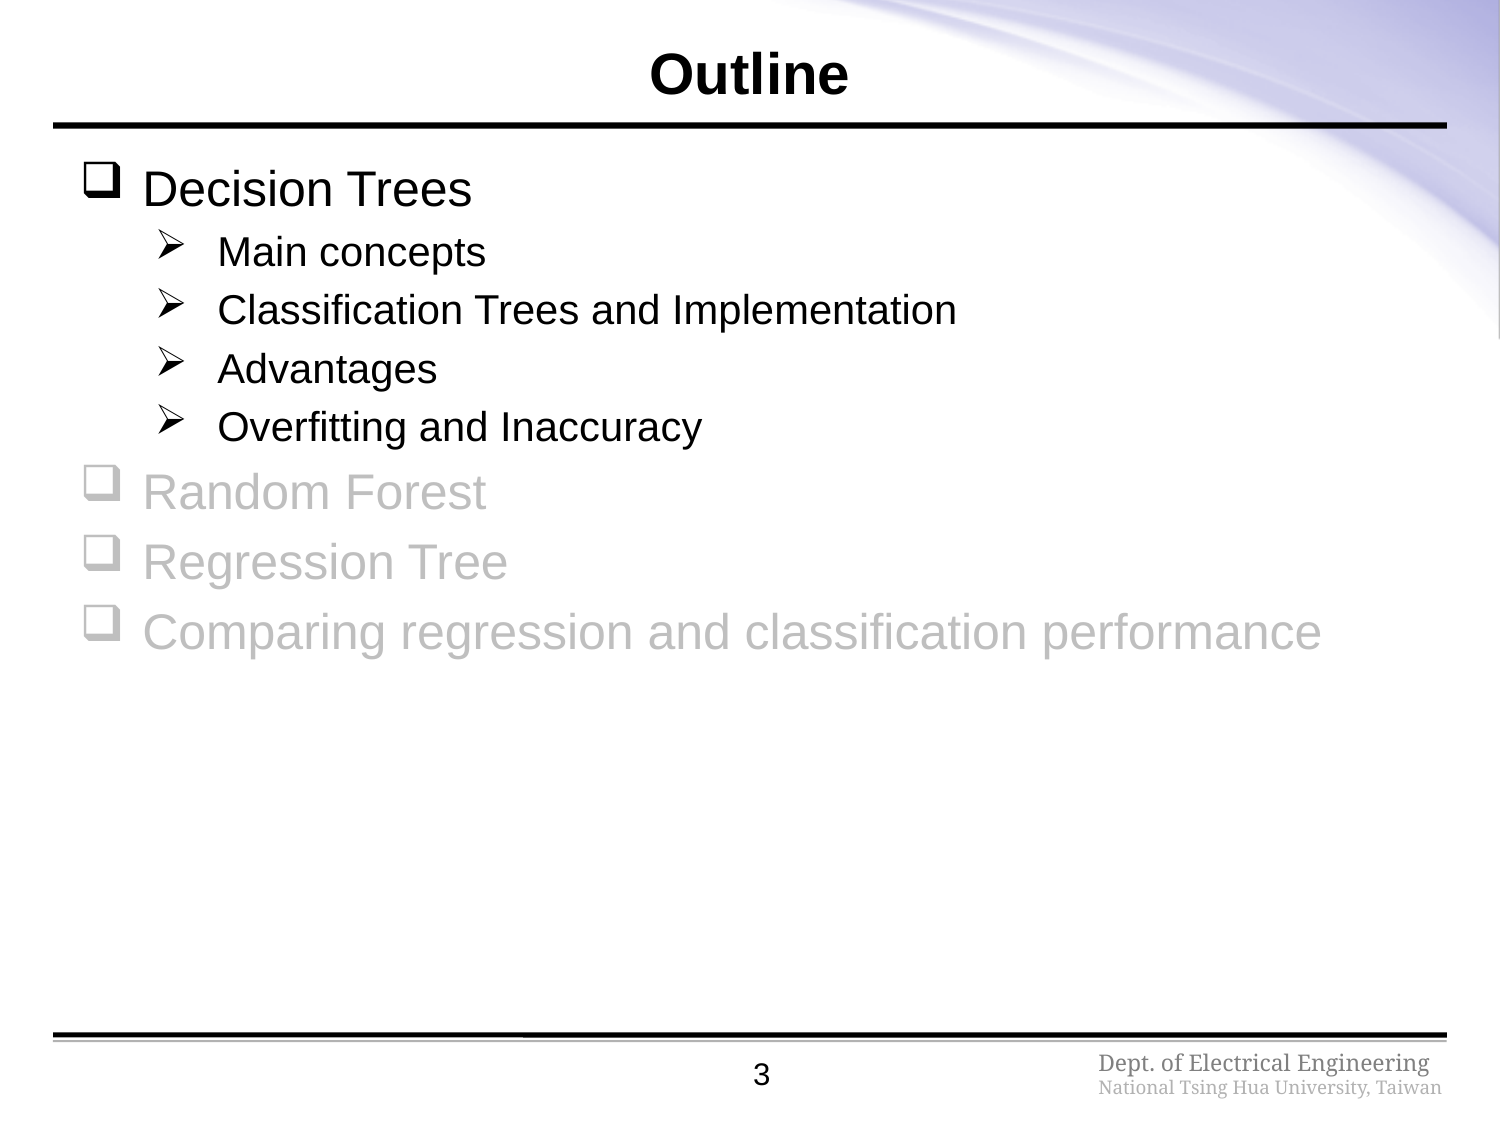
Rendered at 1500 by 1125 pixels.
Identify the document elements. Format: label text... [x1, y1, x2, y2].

picture [768, 0, 1500, 350]
slide_number 3 [643, 1046, 881, 1095]
list Decision Trees Main concepts Classification Trees and Implementation Advantages Overfitting and Inaccuracy Random Forest Regression Tree Comparing regression and classification performance [64, 148, 1436, 1012]
title Outline [64, 35, 1436, 108]
